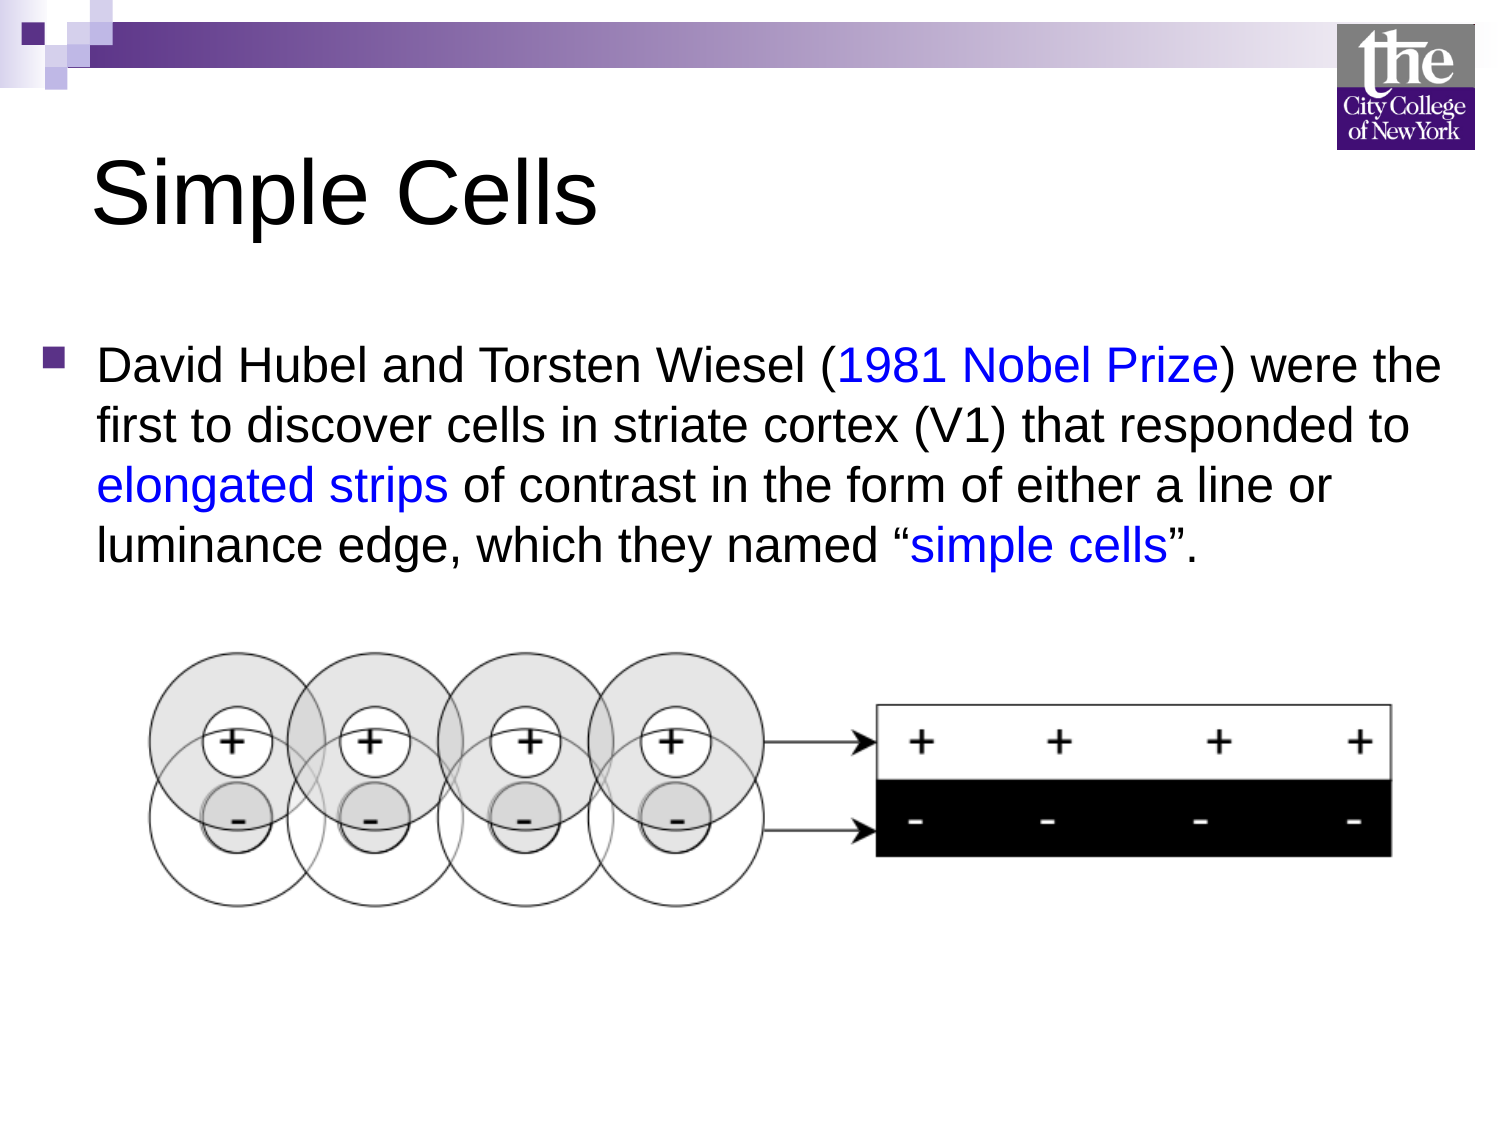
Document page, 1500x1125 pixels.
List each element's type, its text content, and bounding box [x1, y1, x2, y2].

picture [137, 624, 1415, 932]
title Simple Cells [74, 74, 1426, 301]
picture [1337, 24, 1475, 150]
list David Hubel and Torsten Wiesel (1981 Nobel Prize) were the first to discover cells in striate cortex (V1) that responded to elongated strips of contrast in the form of either a line or luminance edge, which they named “simple cells”. [24, 324, 1500, 601]
